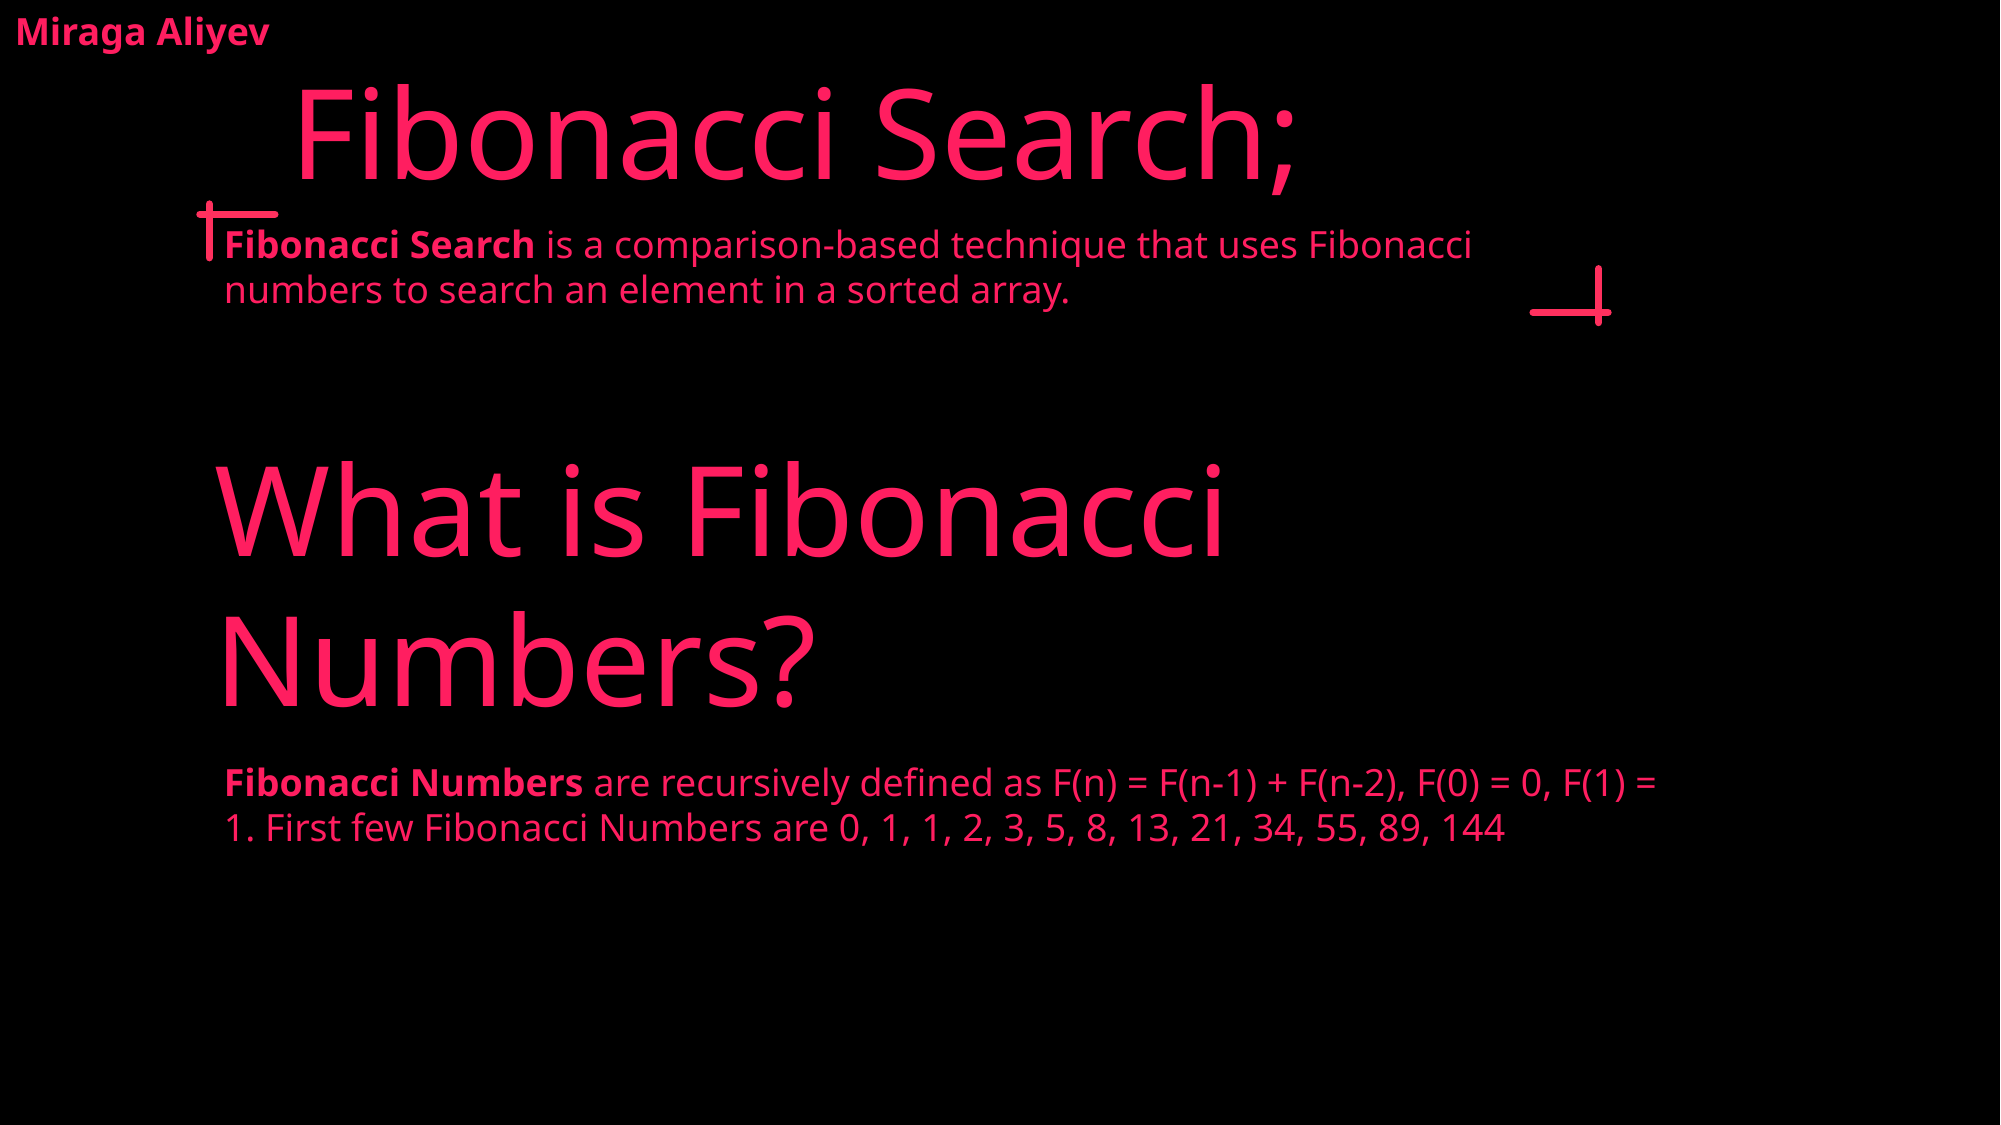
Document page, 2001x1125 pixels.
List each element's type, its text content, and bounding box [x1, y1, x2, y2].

text_box Fibonacci Search is a comparison-based technique that uses Fibonacci numbers to search an element in a sorted array. [209, 214, 1639, 319]
text_box Fibonacci Numbers are recursively defined as F(n) = F(n-1) + F(n-2), F(0) = 0, F(1) = 1. First few Fibonacci Numbers are 0, 1, 1, 2, 3, 5, 8, 13, 21, 34, 55, 89, 144 [209, 751, 1690, 857]
text_box Fibonacci Search; [276, 47, 1318, 213]
text_box What is Fibonacci Numbers? [199, 424, 1419, 740]
text_box Miraga Aliyev [0, 0, 310, 60]
